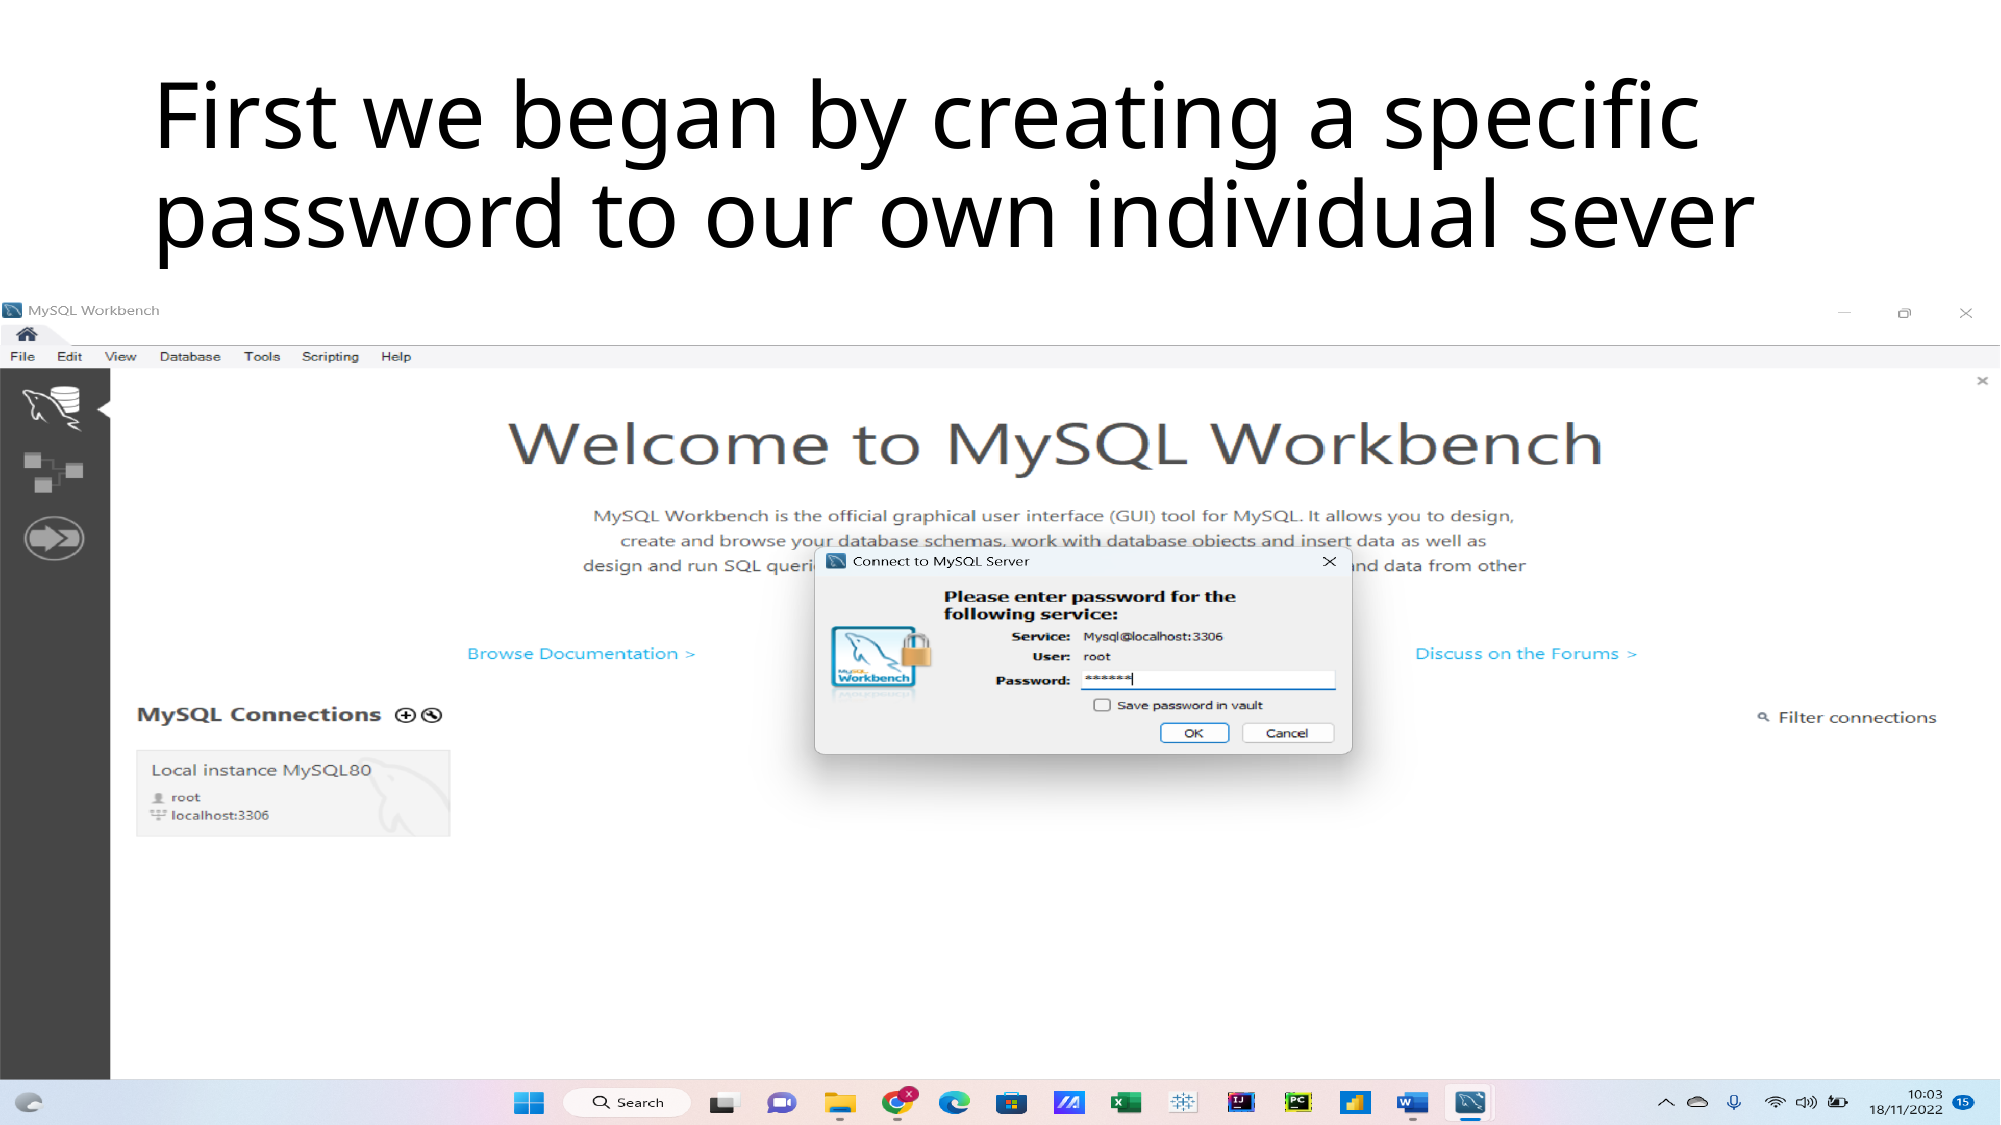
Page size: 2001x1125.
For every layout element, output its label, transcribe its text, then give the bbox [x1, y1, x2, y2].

title First we began by creating a specific password to our own individual sever [137, 59, 1863, 278]
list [0, 299, 2000, 1125]
